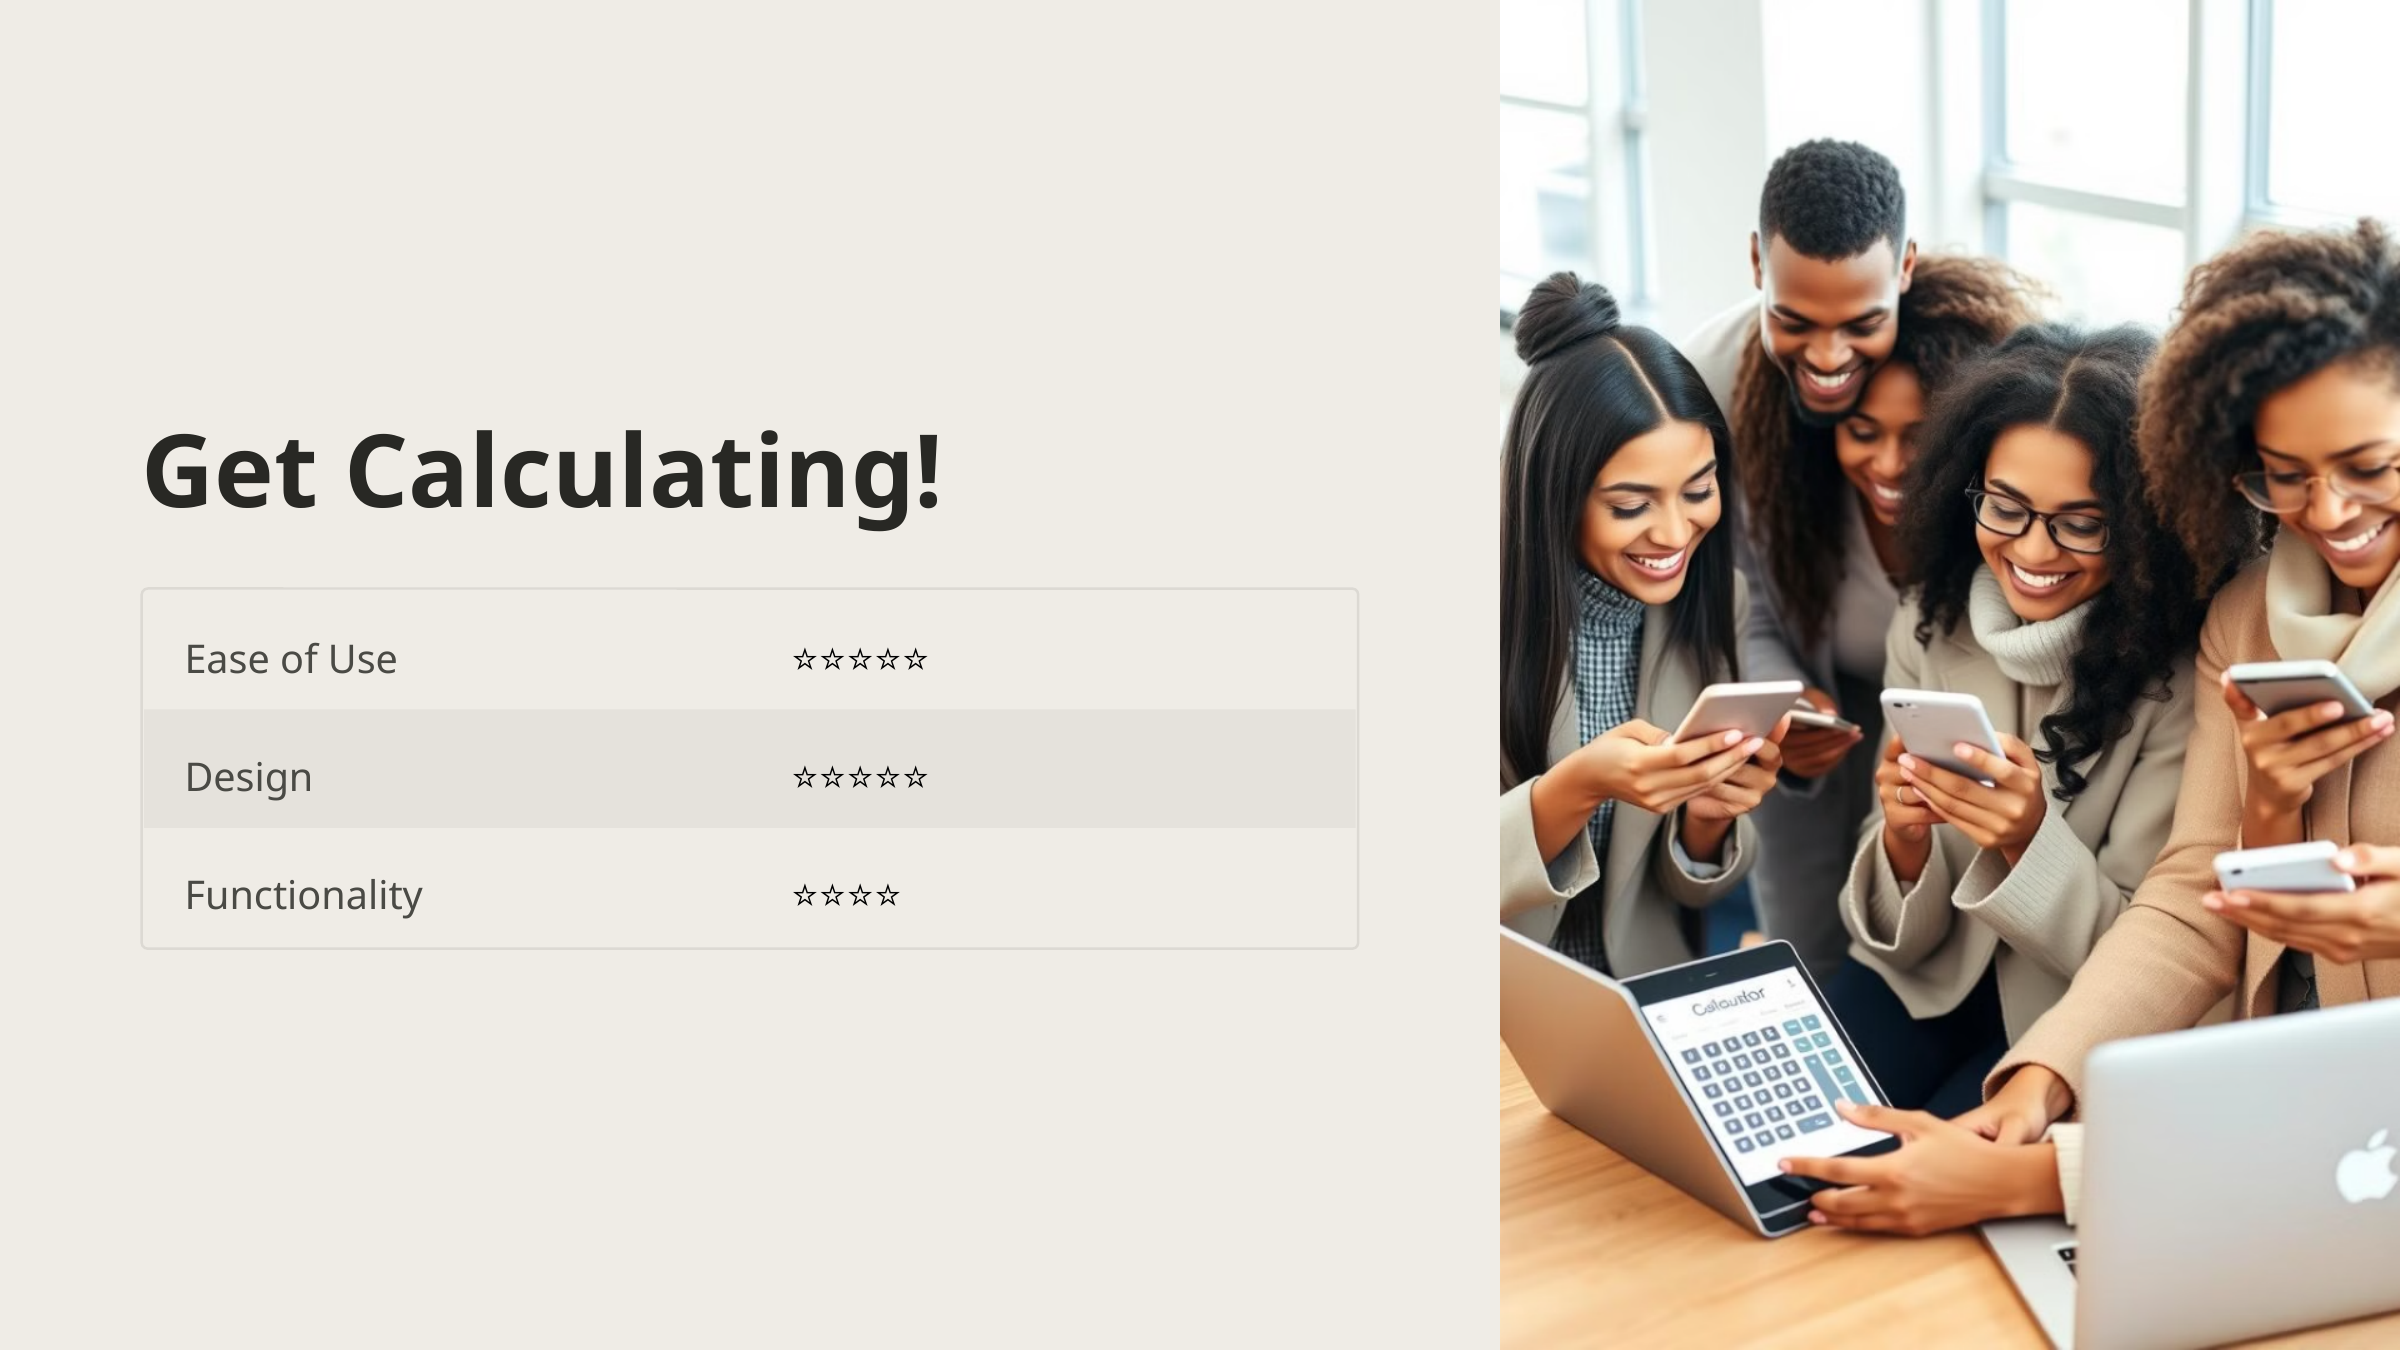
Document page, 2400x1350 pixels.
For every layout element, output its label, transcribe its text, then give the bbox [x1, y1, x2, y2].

text_box Functionality [184, 853, 709, 919]
text_box [144, 827, 1356, 947]
text_box ⭐⭐⭐⭐⭐ [791, 734, 1316, 803]
text_box [144, 709, 1356, 827]
text_box [144, 591, 1356, 709]
text_box Design [184, 735, 709, 800]
text_box Ease of Use [184, 616, 709, 682]
text_box [141, 588, 1359, 949]
text_box ⭐⭐⭐⭐ [791, 853, 1316, 921]
text_box ⭐⭐⭐⭐⭐ [791, 616, 1316, 684]
picture [1499, 0, 2400, 1350]
text_box Get Calculating! [141, 401, 1155, 528]
